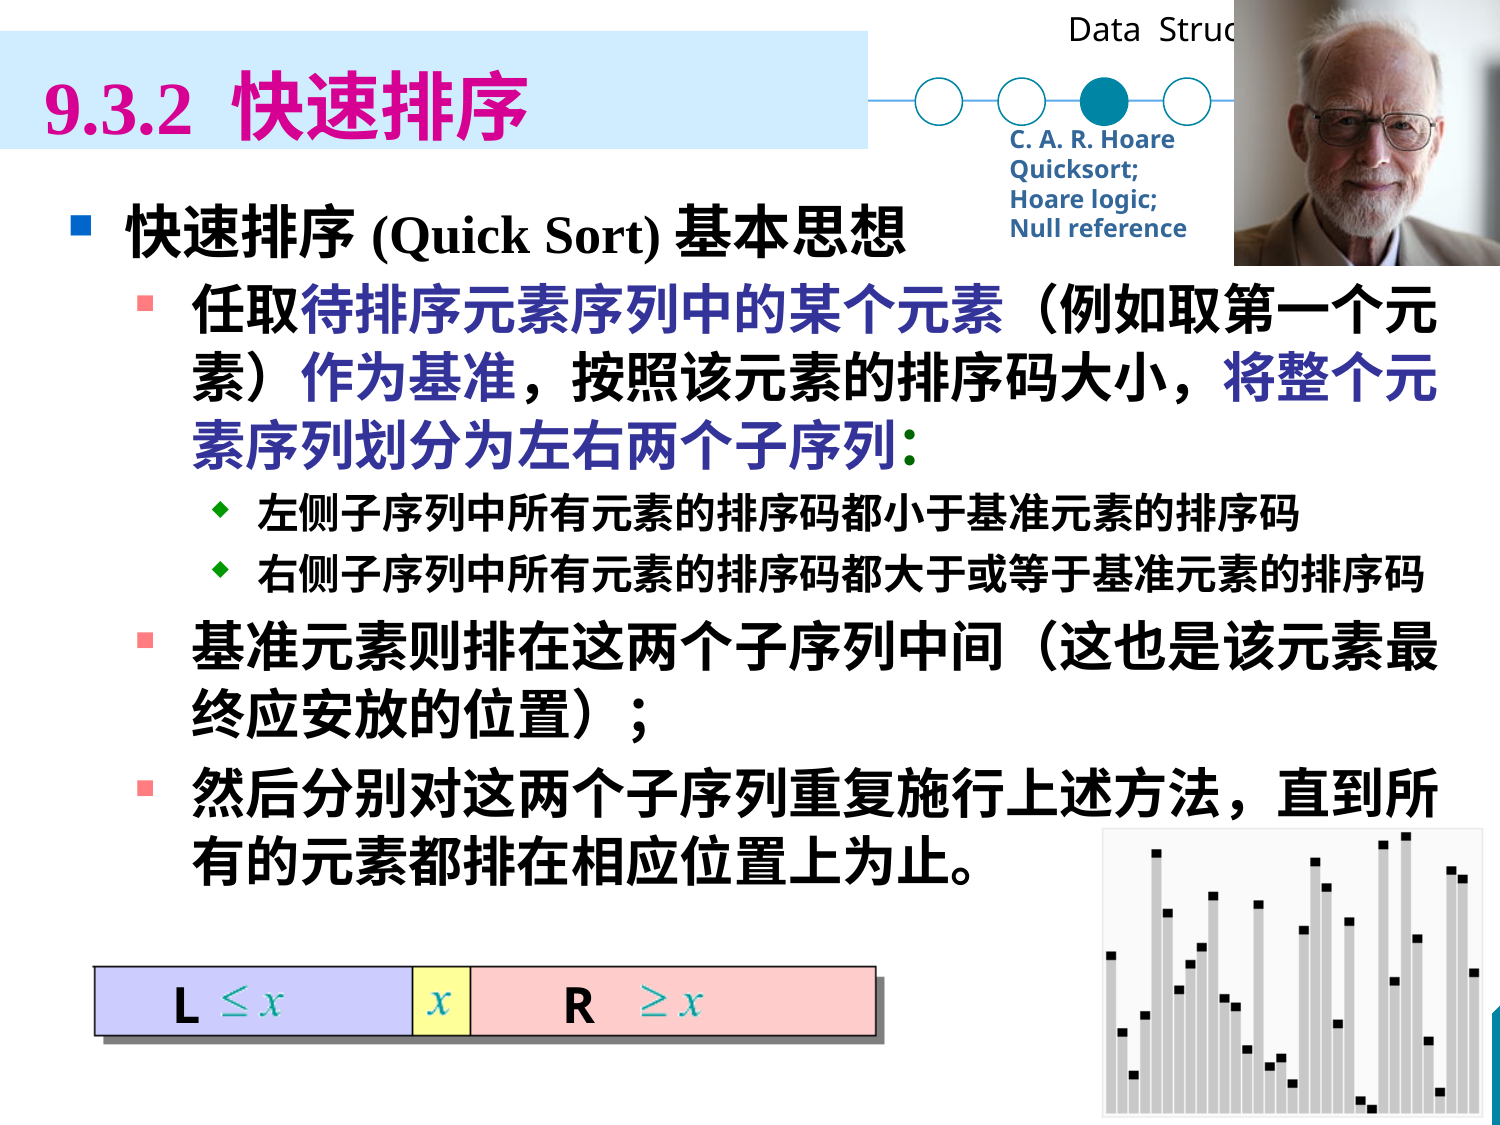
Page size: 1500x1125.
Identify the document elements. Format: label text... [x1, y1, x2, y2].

text_box 任取待排序元素序列中的某个元素（例如取第一个元素）作为基准，按照该元素的排序码大小，将整个元素序列划分为左右两个子序列： 左侧子序列中所有元素的排序码都小于基准元素的排序码 右侧子序列中所有元素的排序码都大于或等于基准元素的排序码 基准元素则排在这两个子序列中间（这也是该元素最终应安放的位置）； 然后分别对这两个子序列重复施行上述方法，直到所有的元素都排在相应位置上为止。 [120, 264, 1471, 1094]
text_box [1163, 78, 1211, 115]
text_box 快速排序(Quick Sort)基本思想 [53, 184, 1234, 299]
text_box [915, 78, 963, 126]
picture [1095, 821, 1492, 1125]
picture [1234, 0, 1500, 266]
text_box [88, 952, 891, 1054]
text_box C. A. R. Hoare Quicksort; Hoare logic; Null reference [994, 115, 1234, 251]
text_box [998, 78, 1046, 115]
text_box [1080, 78, 1128, 115]
text_box 9.3.2 快速排序 [29, 54, 951, 155]
